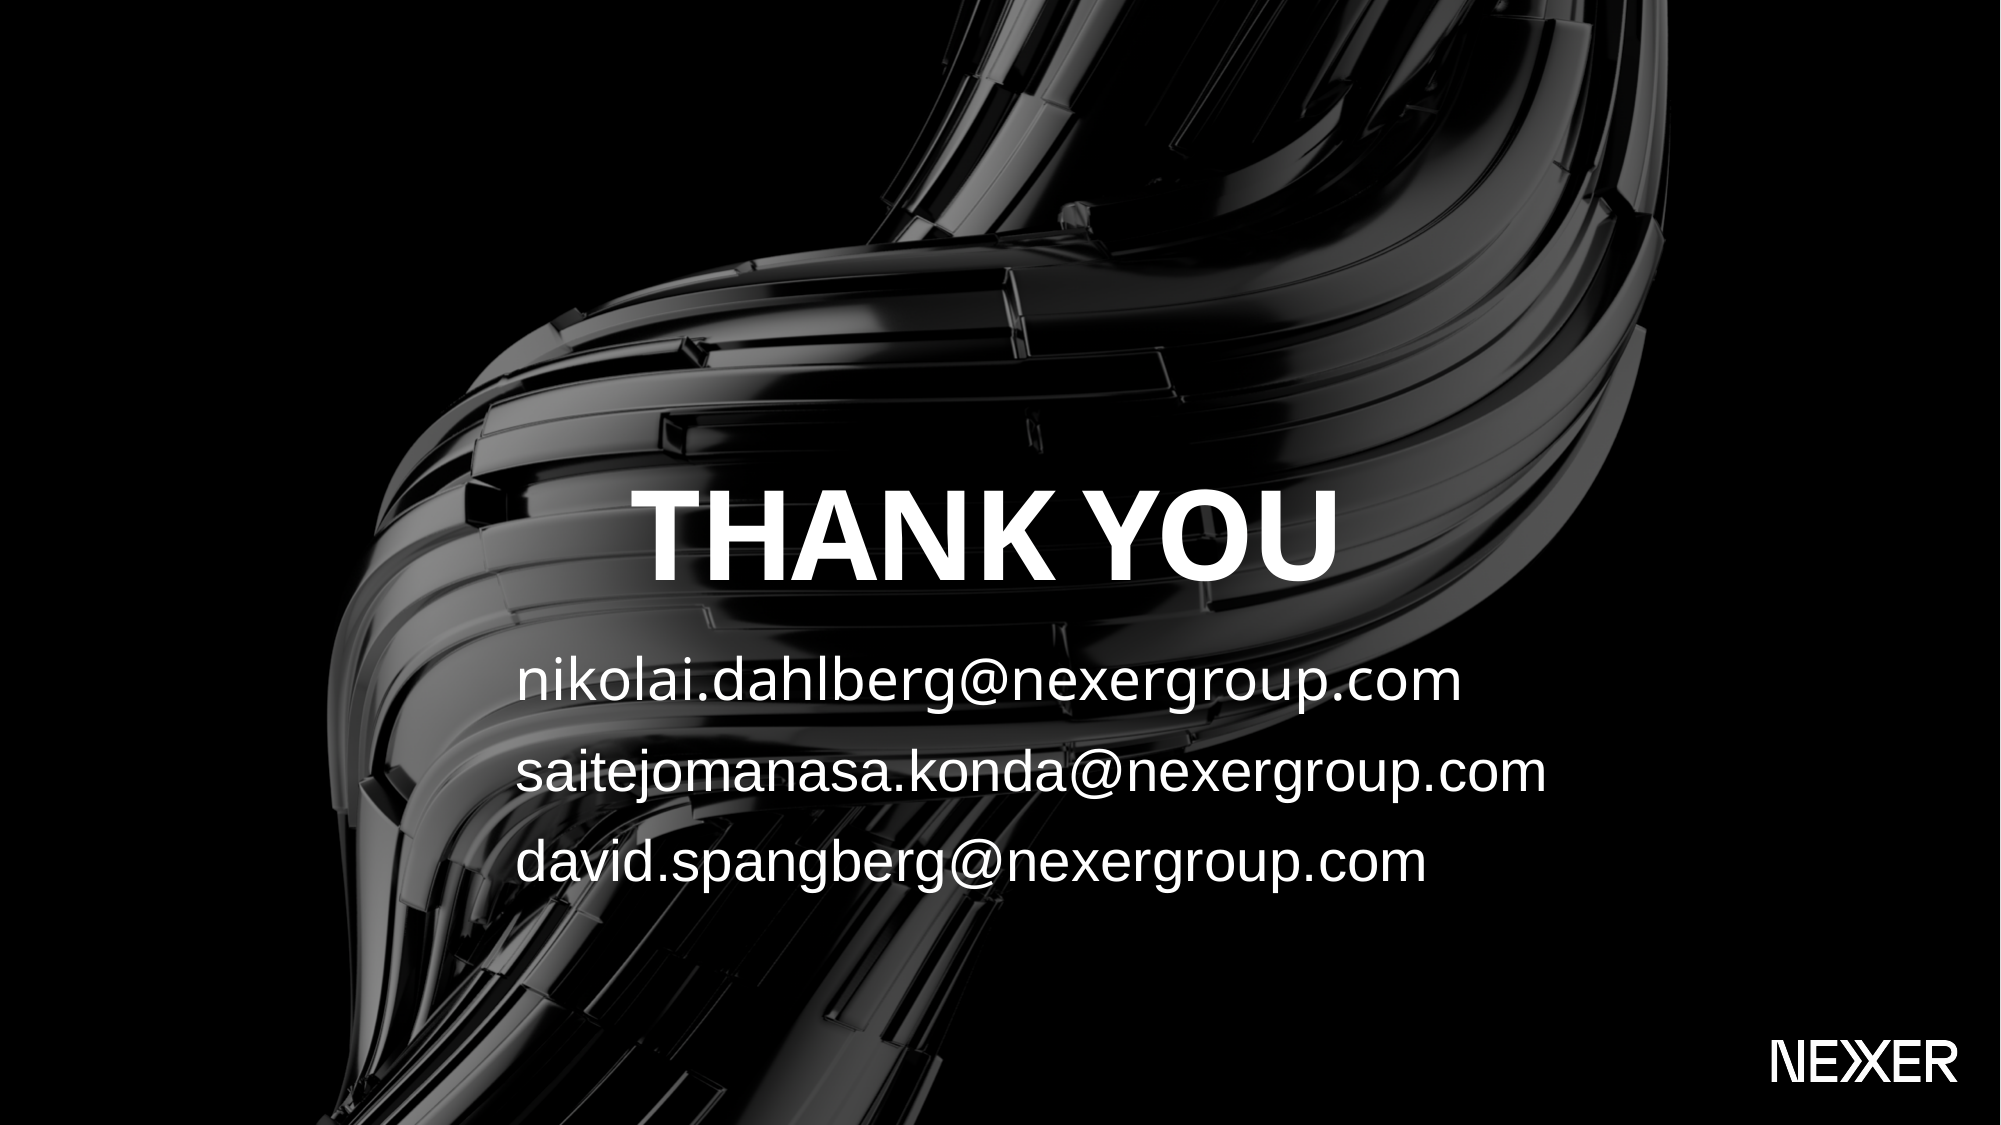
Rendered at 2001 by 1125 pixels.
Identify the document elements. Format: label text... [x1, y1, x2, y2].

picture [0, 0, 2001, 1125]
text_box nikolai.dahlberg@nexergroup.com saitejomanasa.konda@nexergroup.com david.spangberg@nexergroup.com [500, 634, 1622, 924]
text_box Thank you [614, 477, 1386, 626]
